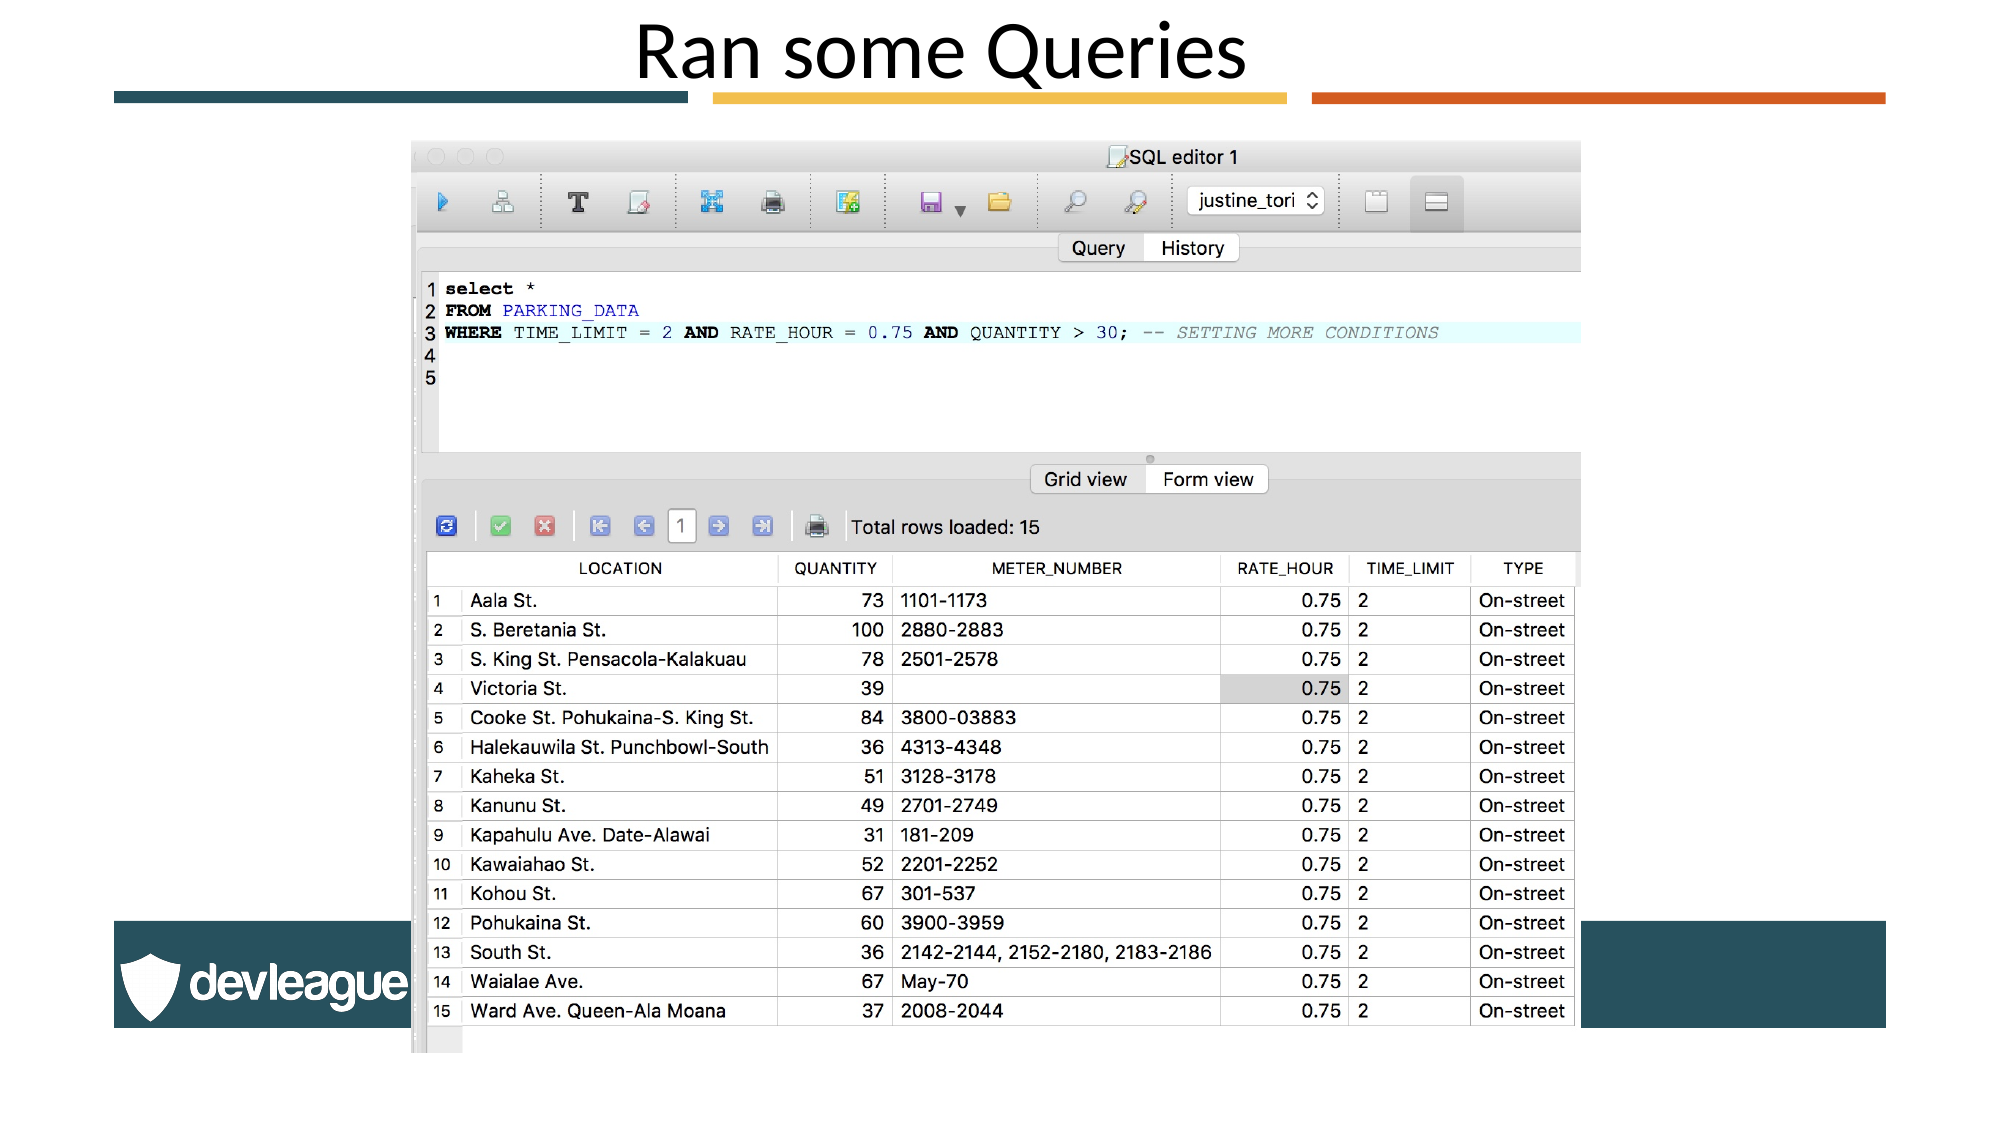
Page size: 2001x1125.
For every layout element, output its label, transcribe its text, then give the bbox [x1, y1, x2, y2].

text_box [1311, 91, 1887, 105]
text_box [113, 920, 411, 1029]
picture [120, 140, 1581, 1053]
text_box [113, 90, 689, 104]
text_box Ran some Queries [620, 0, 1312, 103]
text_box [1581, 920, 1887, 1029]
